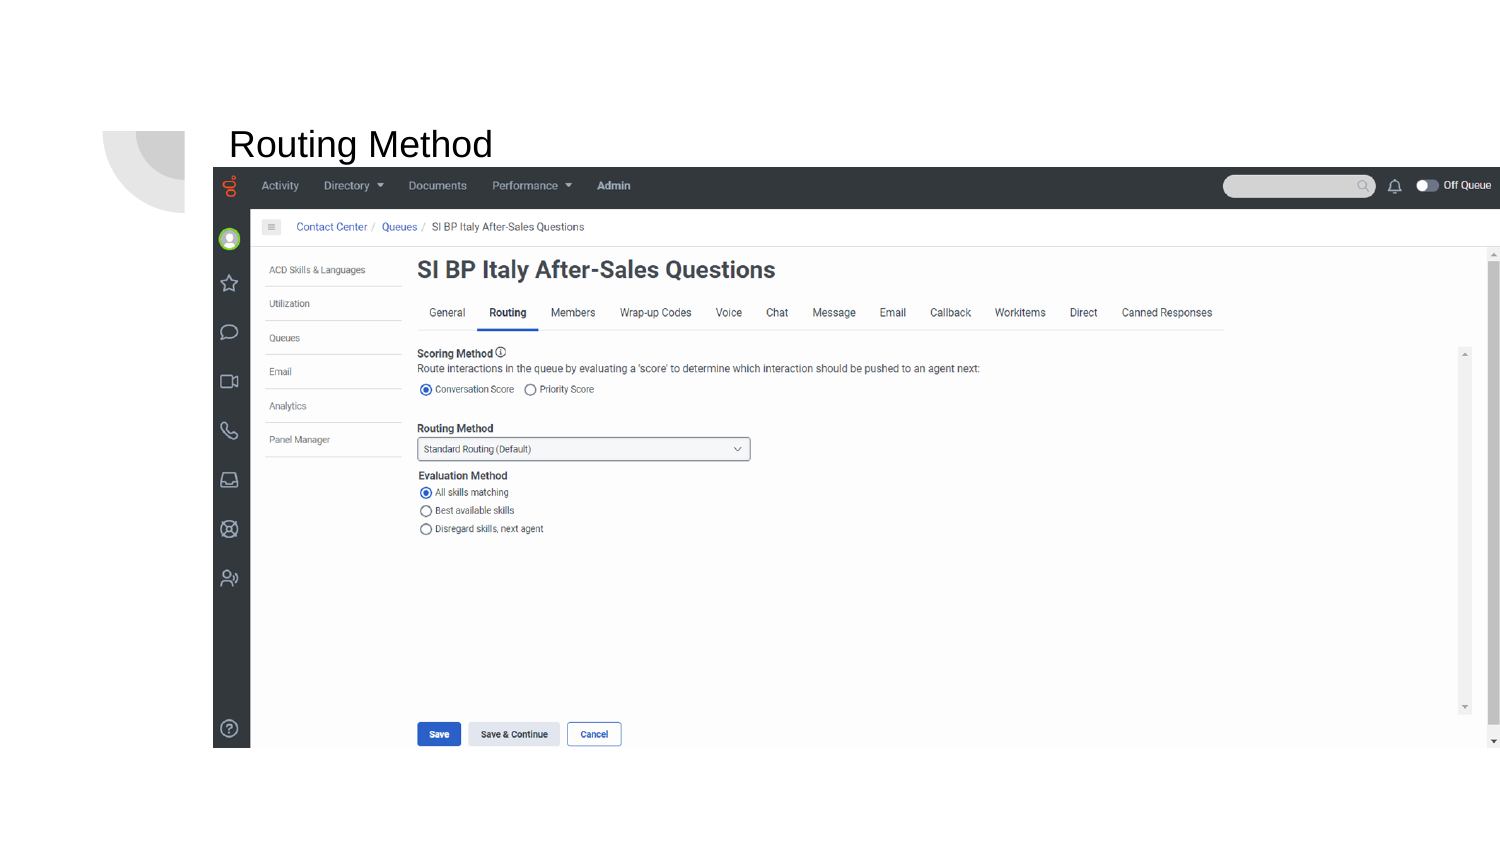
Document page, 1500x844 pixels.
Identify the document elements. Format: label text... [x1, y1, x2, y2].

title Routing Method [213, 98, 1368, 166]
picture [213, 166, 1500, 748]
